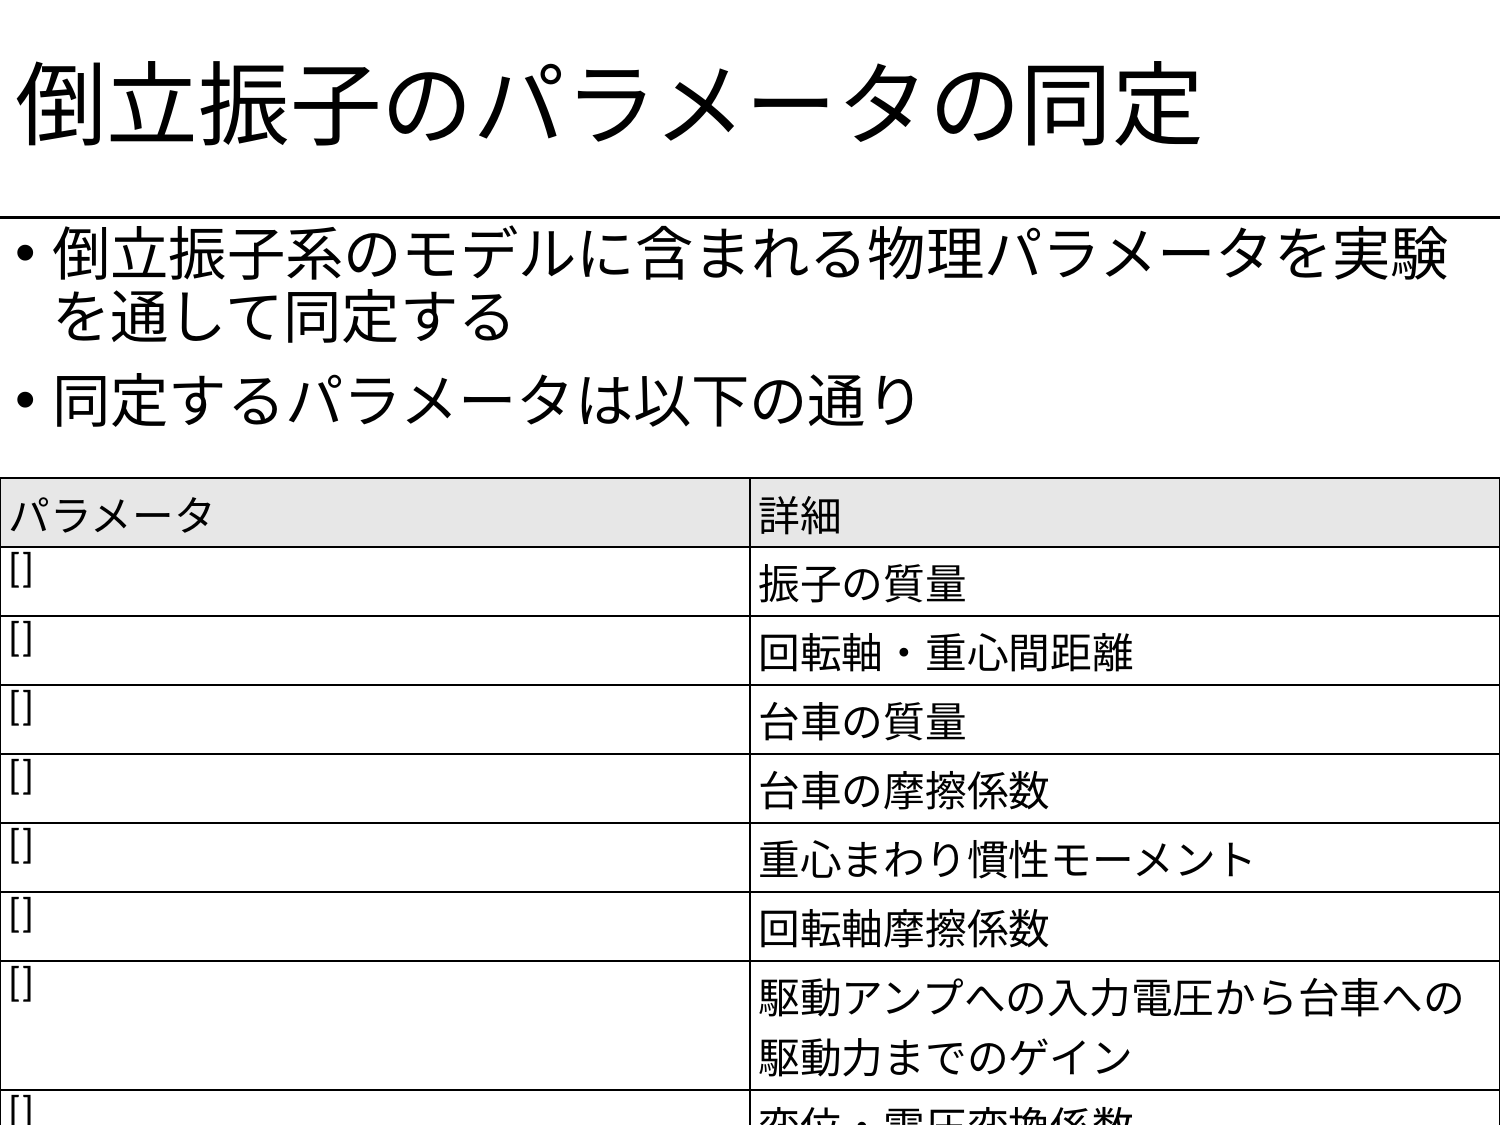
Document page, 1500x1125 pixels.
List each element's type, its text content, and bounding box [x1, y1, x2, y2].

list 倒立振子系のモデルに含まれる物理パラメータを実験を通して同定する 同定するパラメータは以下の通り [0, 217, 1500, 477]
title 倒立振子のパラメータの同定 [0, 0, 1500, 217]
